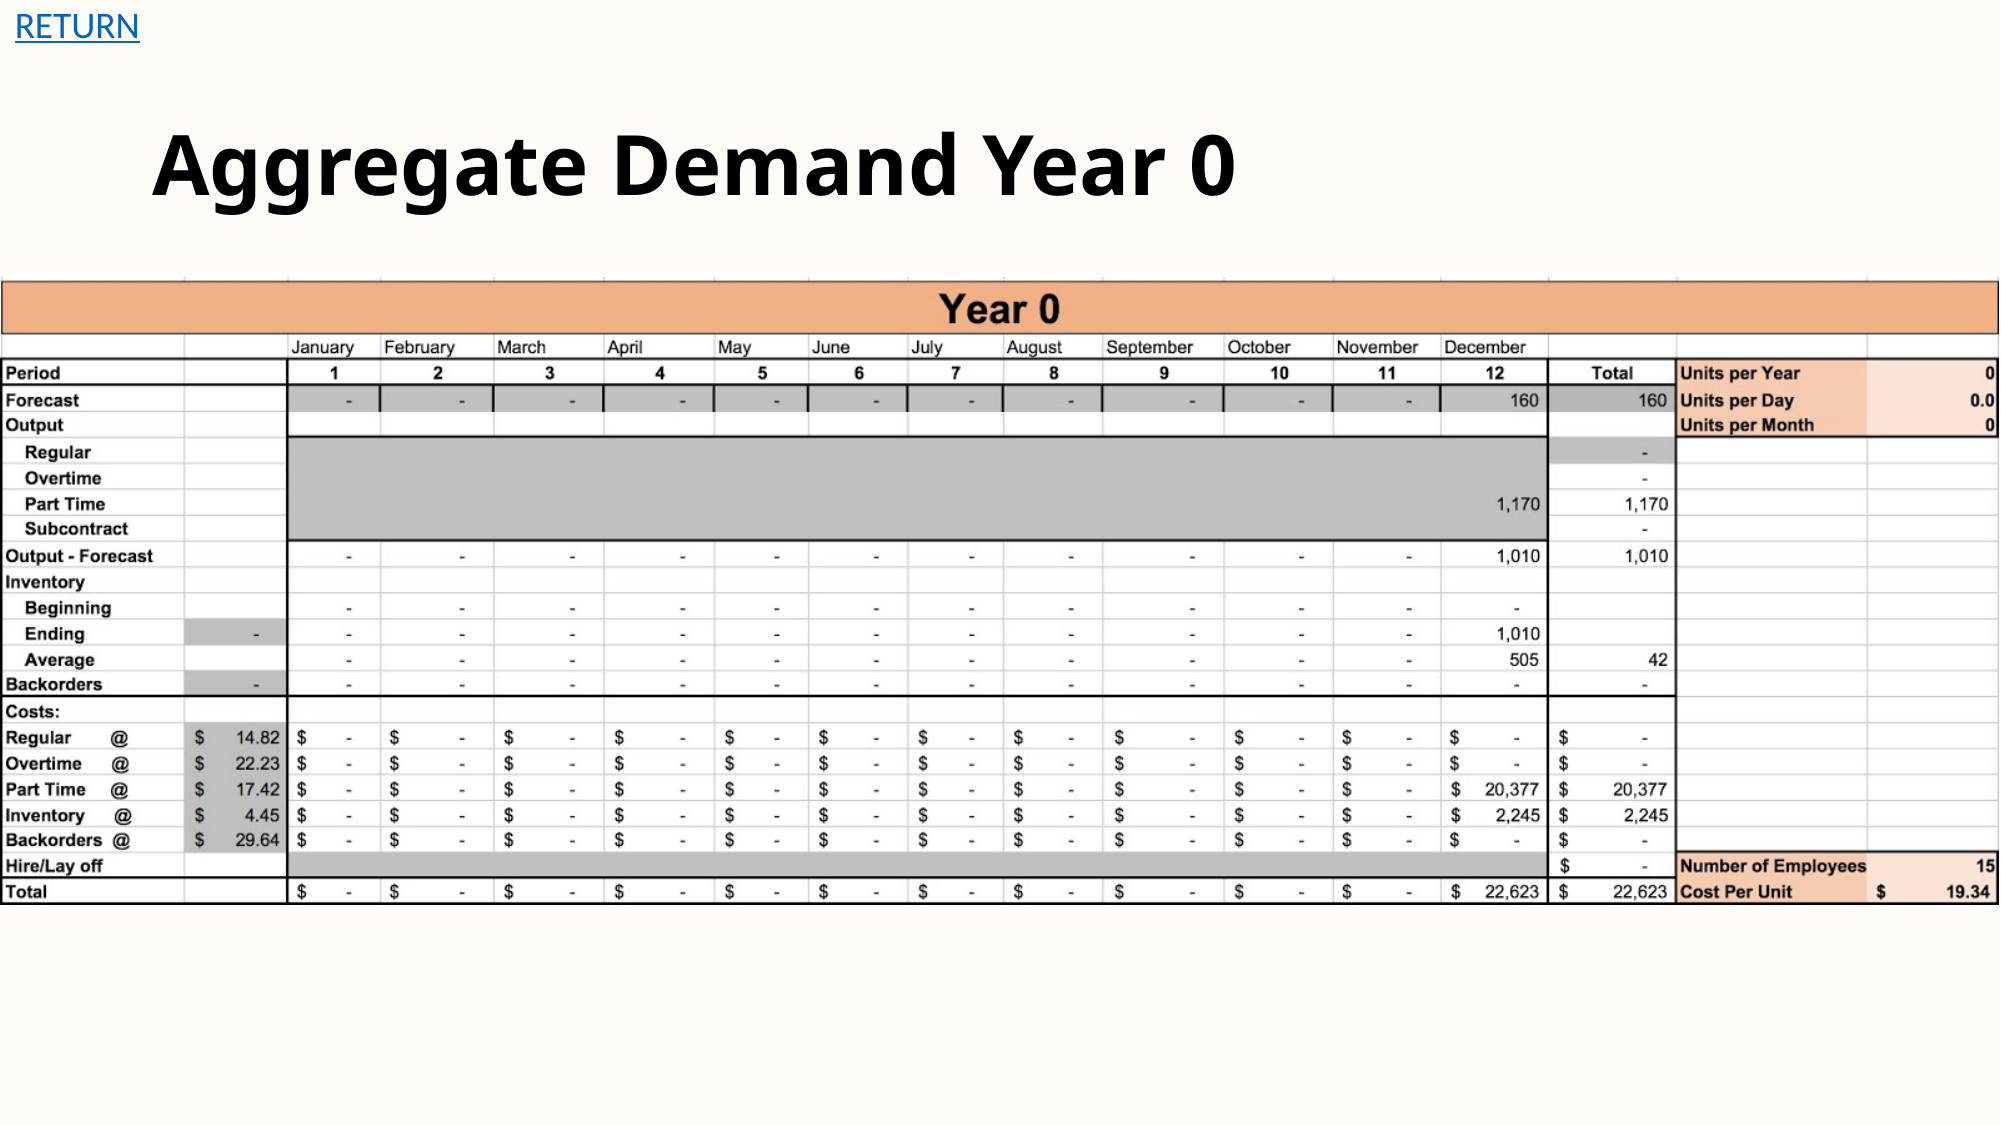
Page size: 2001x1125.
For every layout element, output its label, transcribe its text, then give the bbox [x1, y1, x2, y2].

title Aggregate Demand Year 0 [137, 59, 1863, 277]
picture [0, 277, 1999, 905]
text_box RETURN [0, 0, 319, 54]
